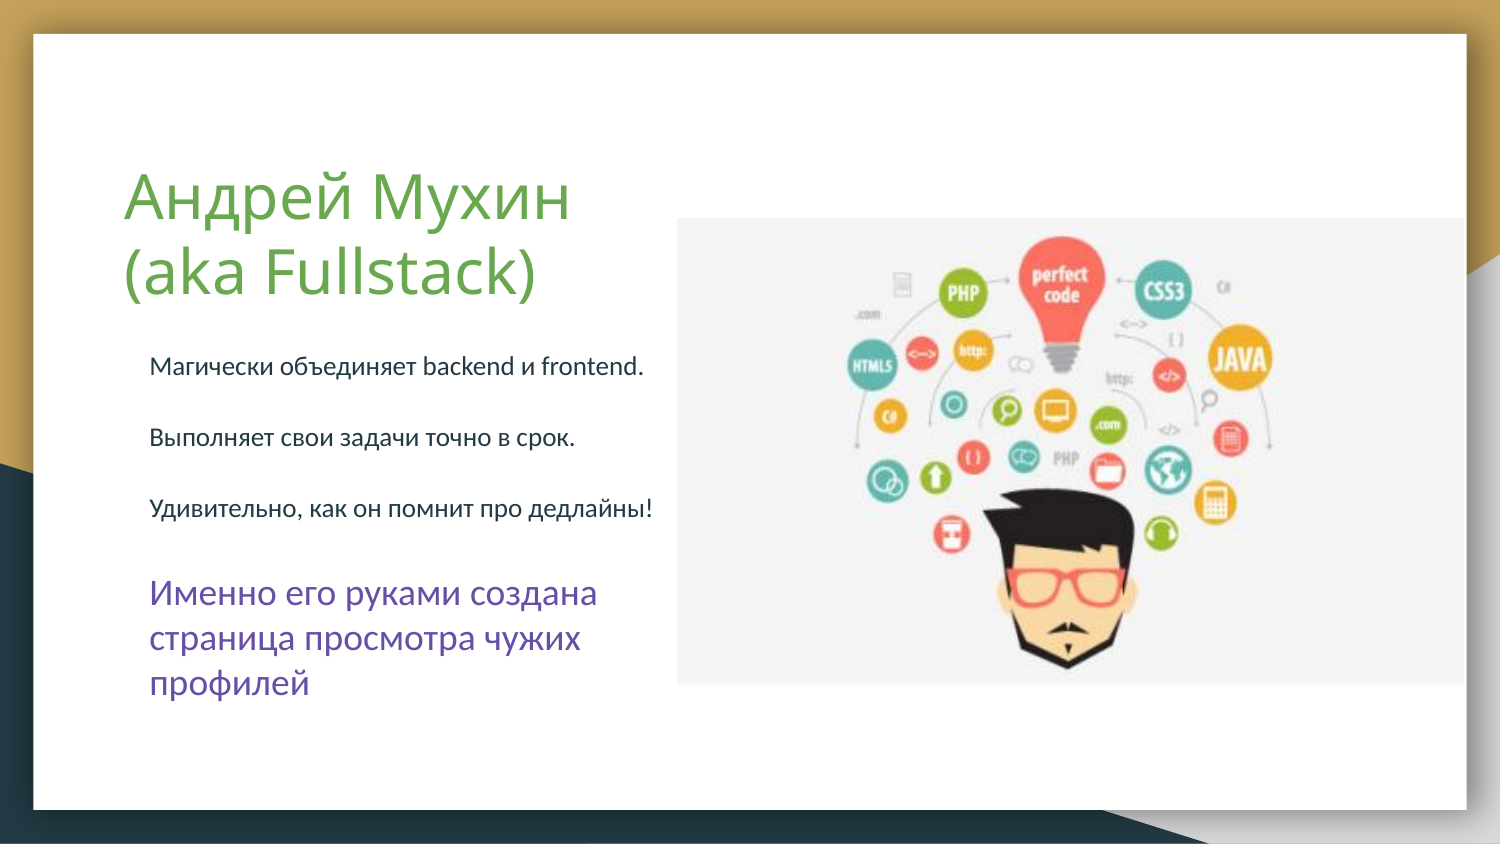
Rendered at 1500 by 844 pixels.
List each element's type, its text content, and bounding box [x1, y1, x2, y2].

text_box Именно его руками создана страница просмотра чужих профилей [134, 553, 672, 686]
list Магически объединяет backend и frontend. Выполняет свои задачи точно в срок. Удивительно, как он помнит про дедлайны! [134, 328, 672, 553]
title Андрей Мухин (aka Fullstack) [109, 141, 751, 369]
picture [677, 218, 1464, 686]
